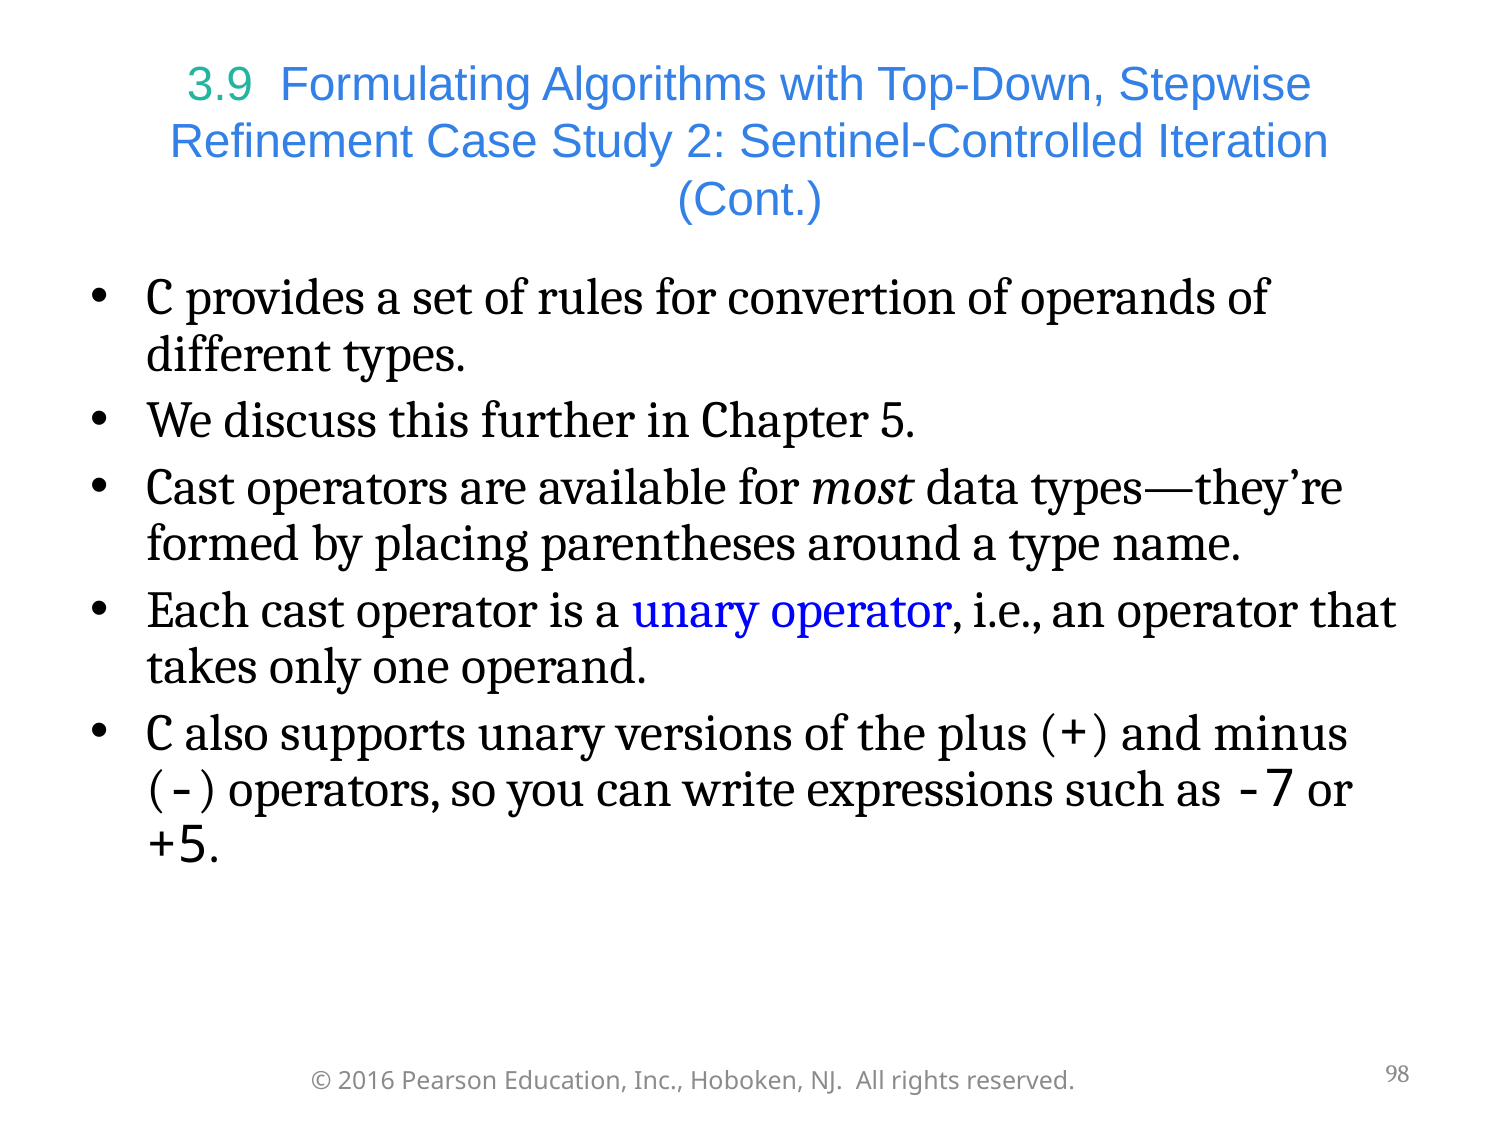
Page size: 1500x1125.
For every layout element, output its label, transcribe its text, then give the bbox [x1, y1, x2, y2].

footer © 2016 Pearson Education, Inc., Hoboken, NJ. All rights reserved. [287, 1050, 1100, 1110]
slide_number 98 [1074, 1042, 1425, 1103]
title 3.9 Formulating Algorithms with Top-Down, Stepwise Refinement Case Study 2: Sentinel-Controlled Iteration (Cont.) [75, 45, 1425, 233]
list C provides a set of rules for convertion of operands of different types. We discuss this further in Chapter 5. Cast operators are available for most data types—they’re formed by placing parentheses around a type name. Each cast operator is a unary operator, i.e., an operator that takes only one operand. C also supports unary versions of the plus (+) and minus (-) operators, so you can write expressions such as -7 or +5. [75, 262, 1425, 1005]
